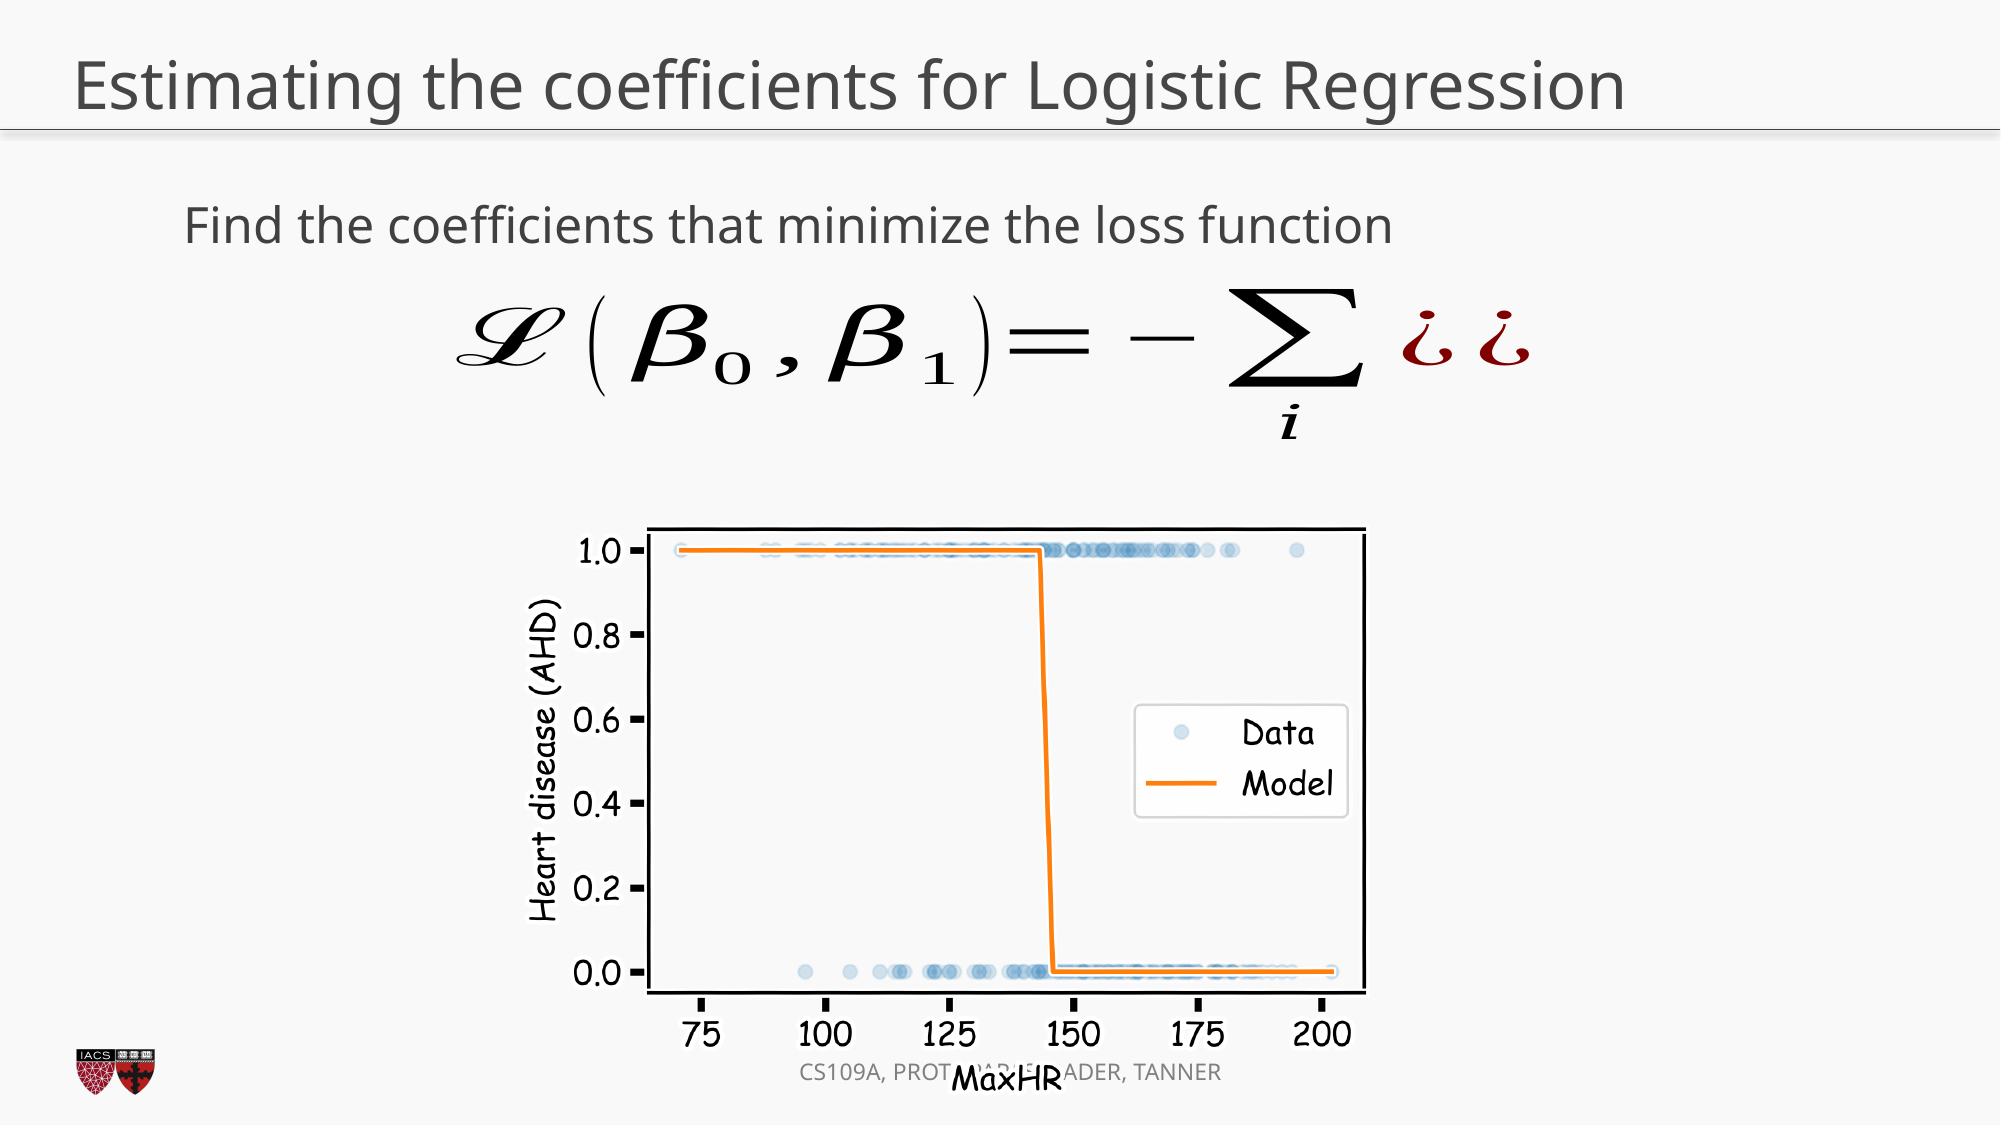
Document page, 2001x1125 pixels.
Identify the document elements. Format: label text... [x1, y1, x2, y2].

text_box Find the coefficients that minimize the loss function [169, 185, 1411, 321]
picture [485, 447, 1508, 1125]
title Estimating the coefficients for Logistic Regression [57, 35, 1943, 162]
picture [75, 1049, 155, 1095]
